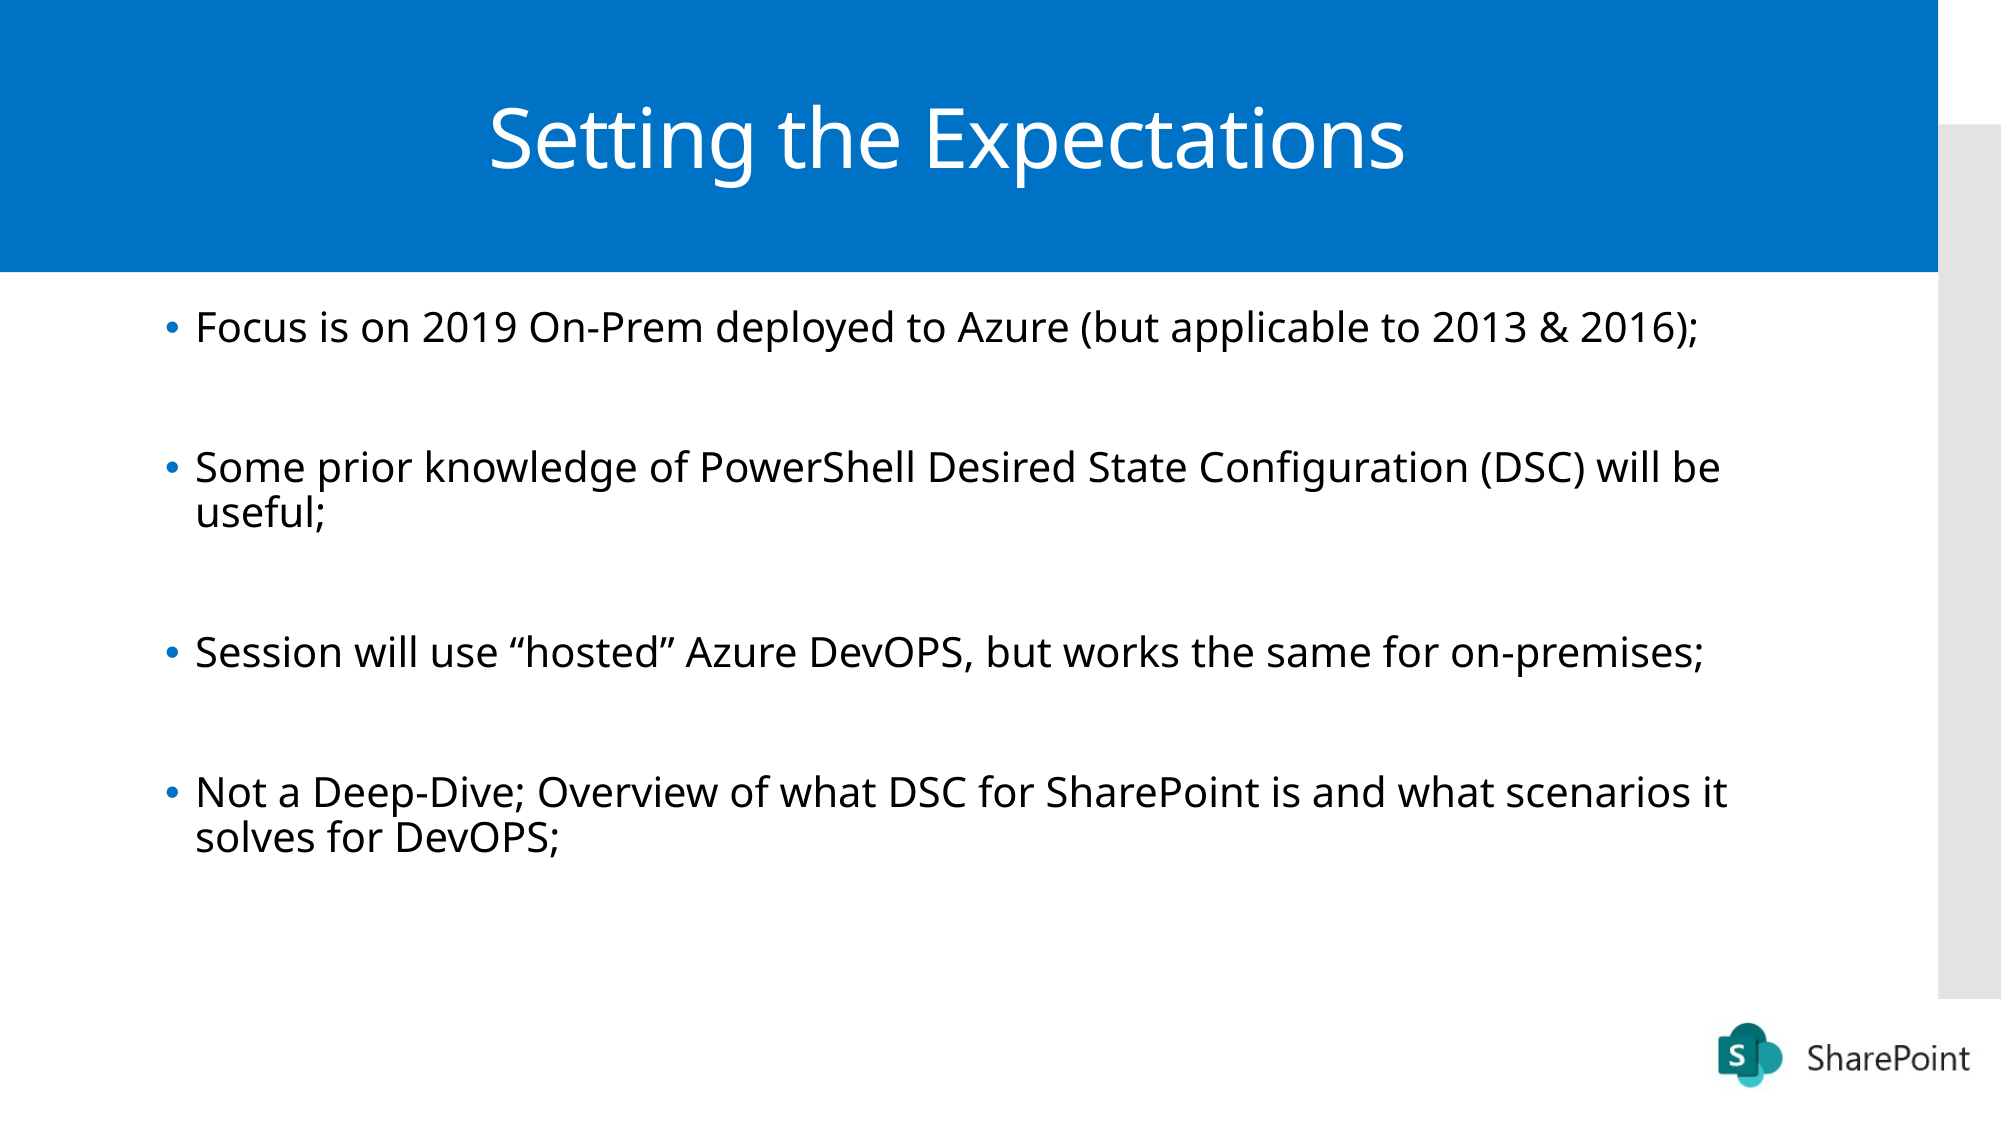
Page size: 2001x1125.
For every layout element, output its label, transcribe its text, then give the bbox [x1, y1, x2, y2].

picture [1708, 1006, 1987, 1099]
list Focus is on 2019 On-Prem deployed to Azure (but applicable to 2013 & 2016); Some prior knowledge of PowerShell Desired State Configuration (DSC) will be useful; Session will use “hosted” Azure DevOPS, but works the same for on-premises; Not a Deep-Dive; Overview of what DSC for SharePoint is and what scenarios it solves for DevOPS; [150, 299, 1870, 998]
title Setting the Expectations [26, 26, 1870, 257]
